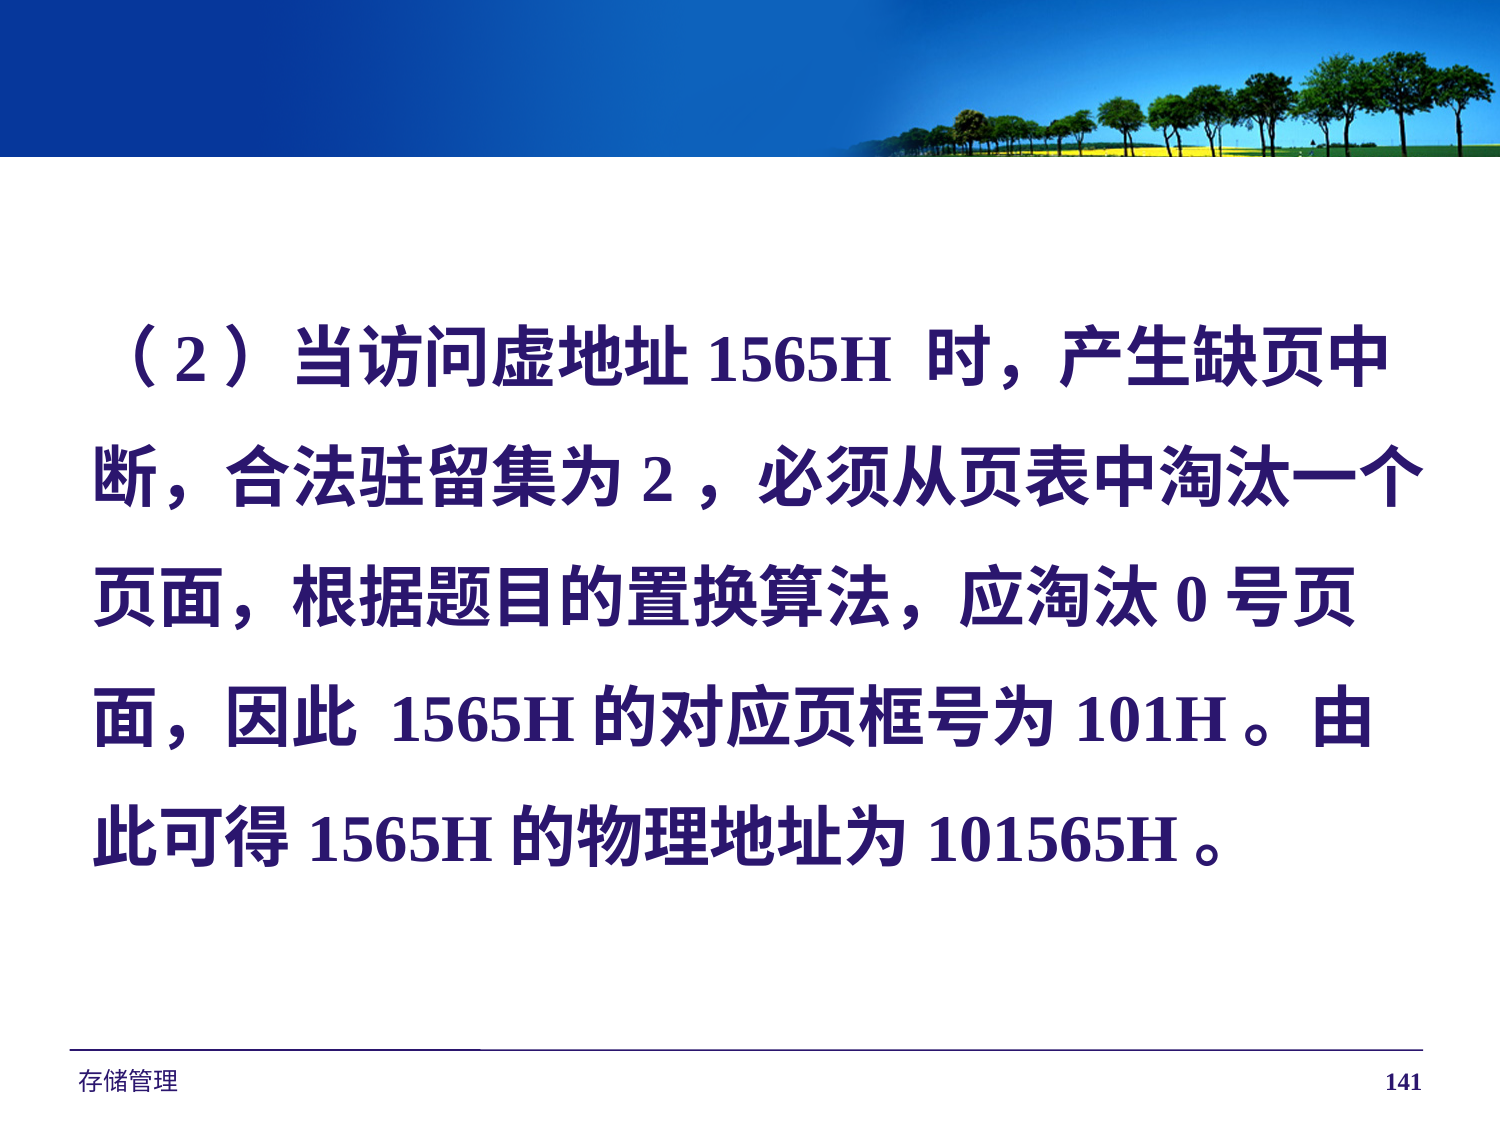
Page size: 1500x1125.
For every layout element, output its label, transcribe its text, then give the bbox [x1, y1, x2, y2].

footer 141 [962, 1057, 1438, 1095]
text_box （2）当访问虚地址1565H 时，产生缺页中断，合法驻留集为2，必须从页表中淘汰一个页面，根据题目的置换算法，应淘汰0号页面，因此 1565H的对应页框号为101H。由此可得1565H的物理地址为101565H。 [76, 267, 1447, 882]
picture [0, 0, 1500, 157]
slide_number 存储管理 [63, 1057, 414, 1095]
